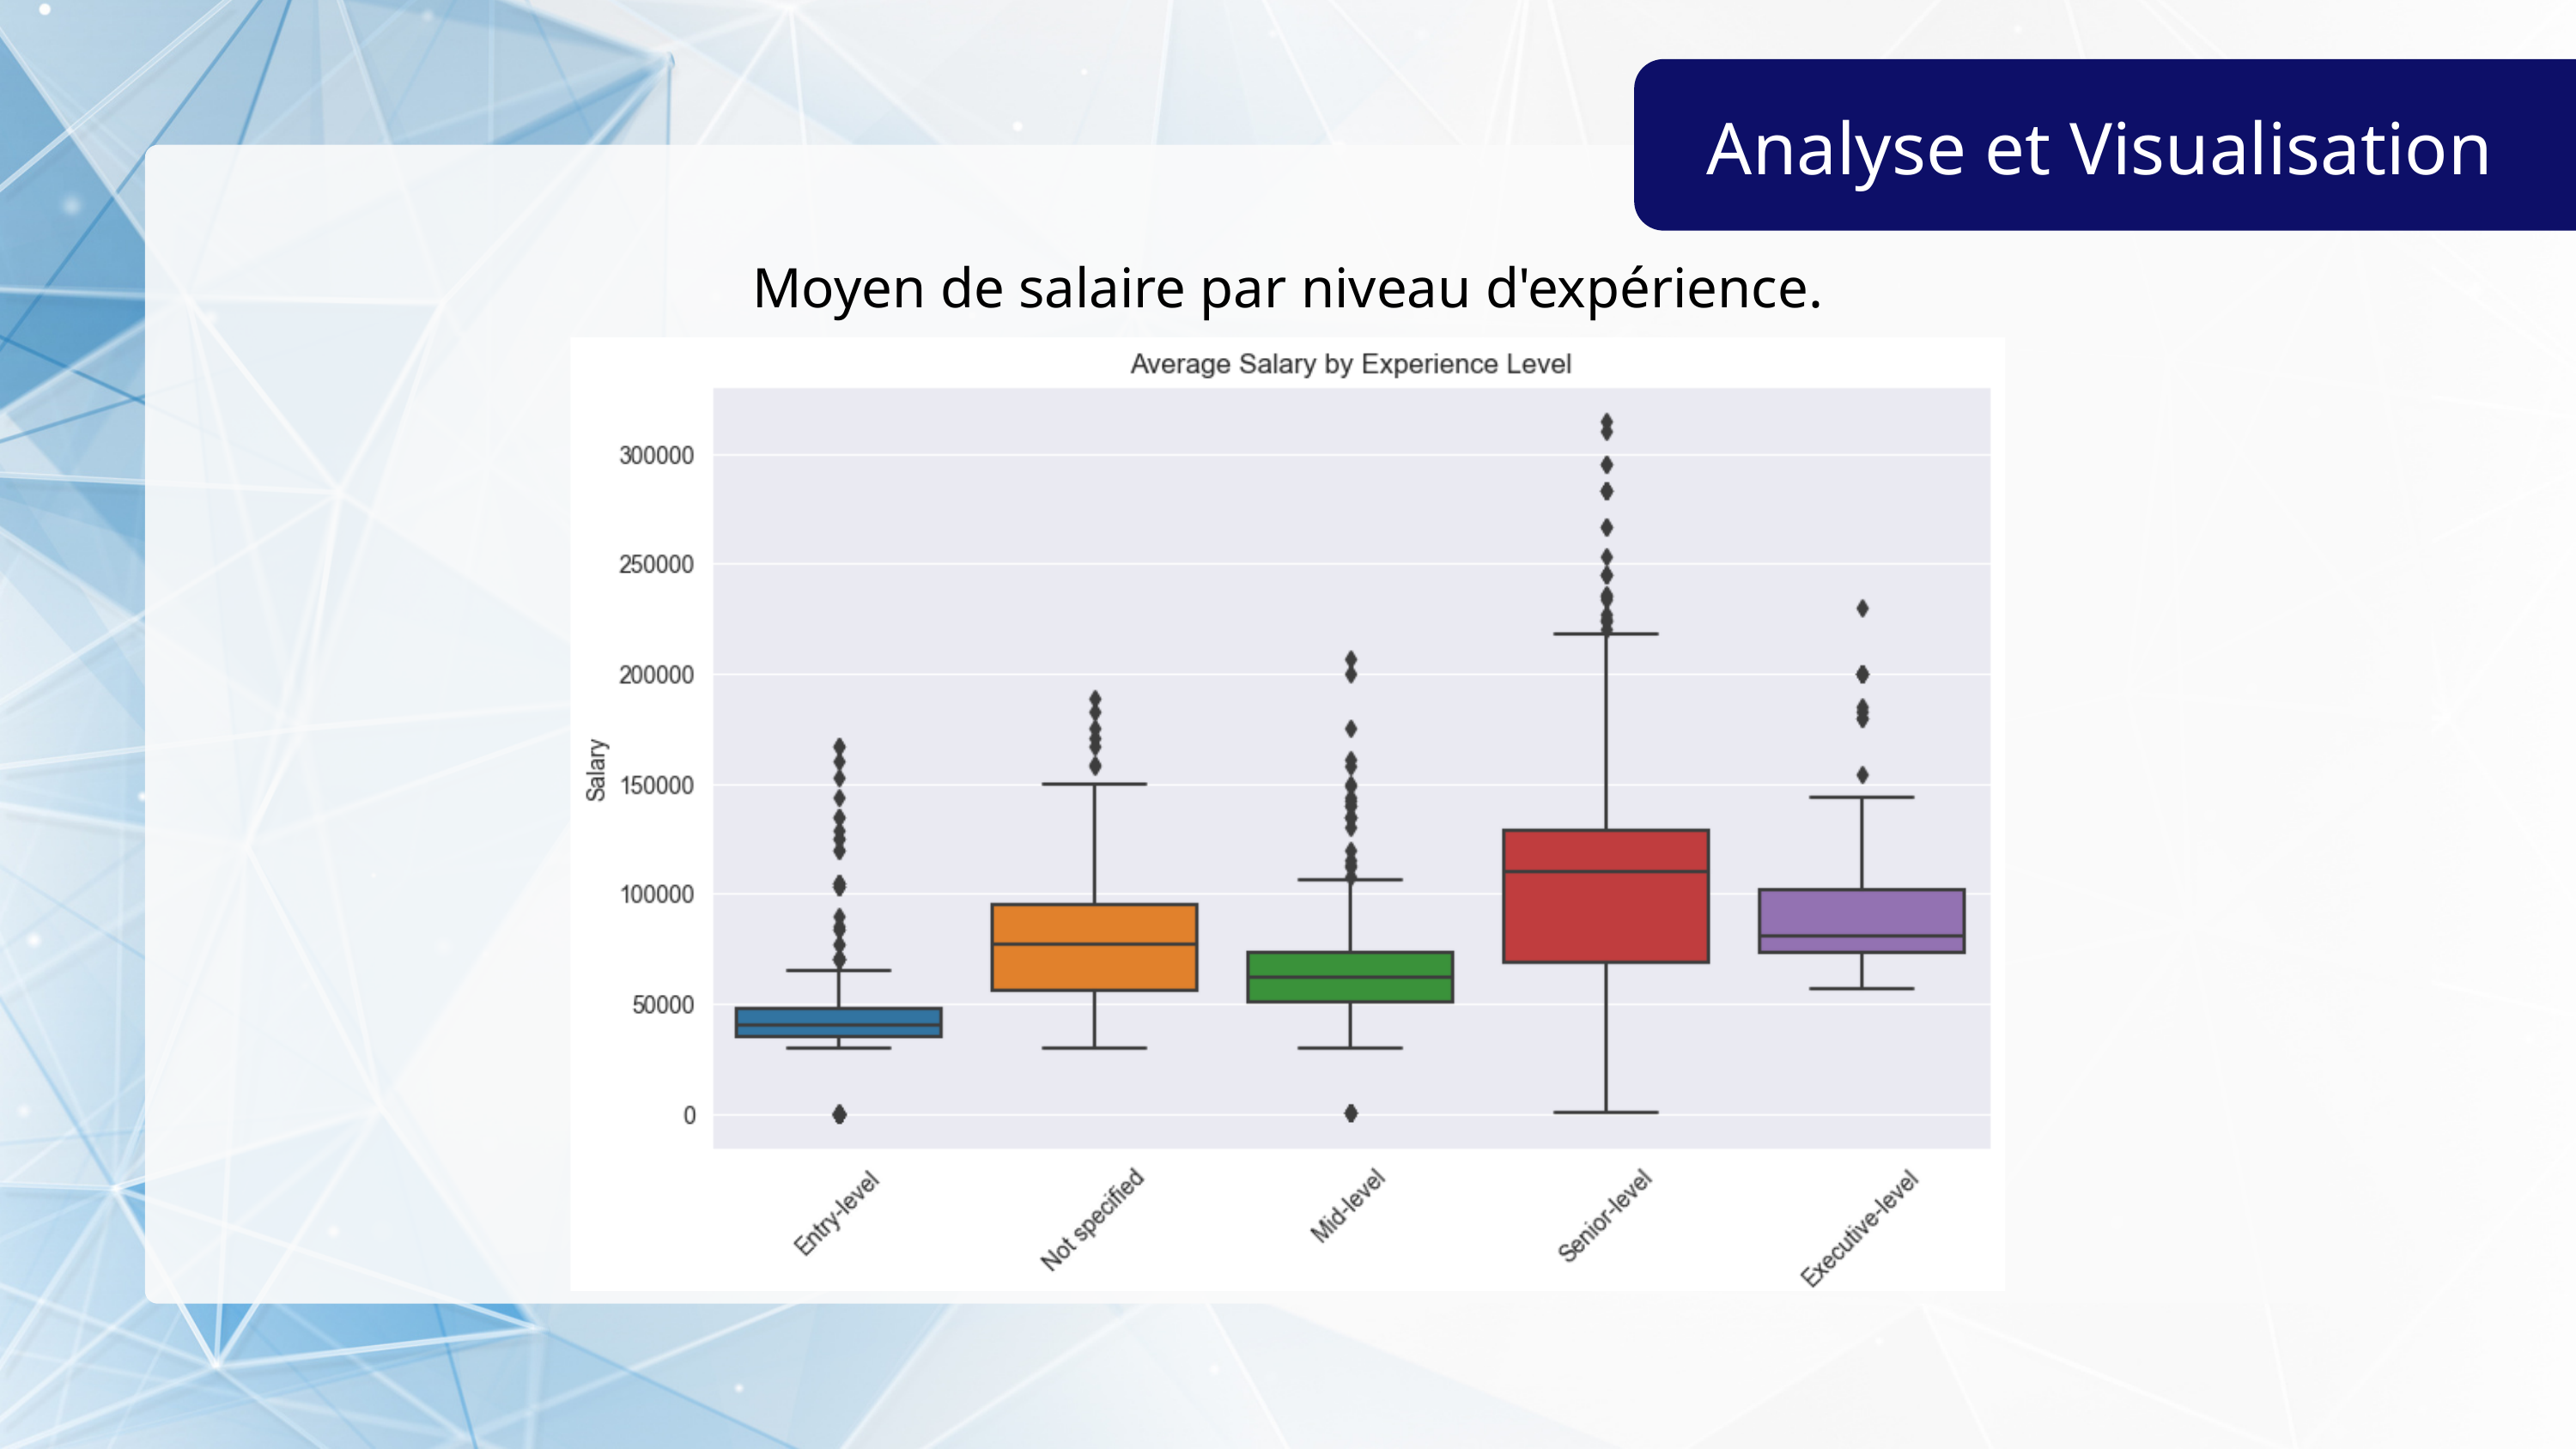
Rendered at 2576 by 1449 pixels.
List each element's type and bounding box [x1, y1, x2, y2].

text_box [144, 144, 2432, 1304]
text_box [0, 0, 2576, 1449]
text_box [1633, 58, 2576, 231]
